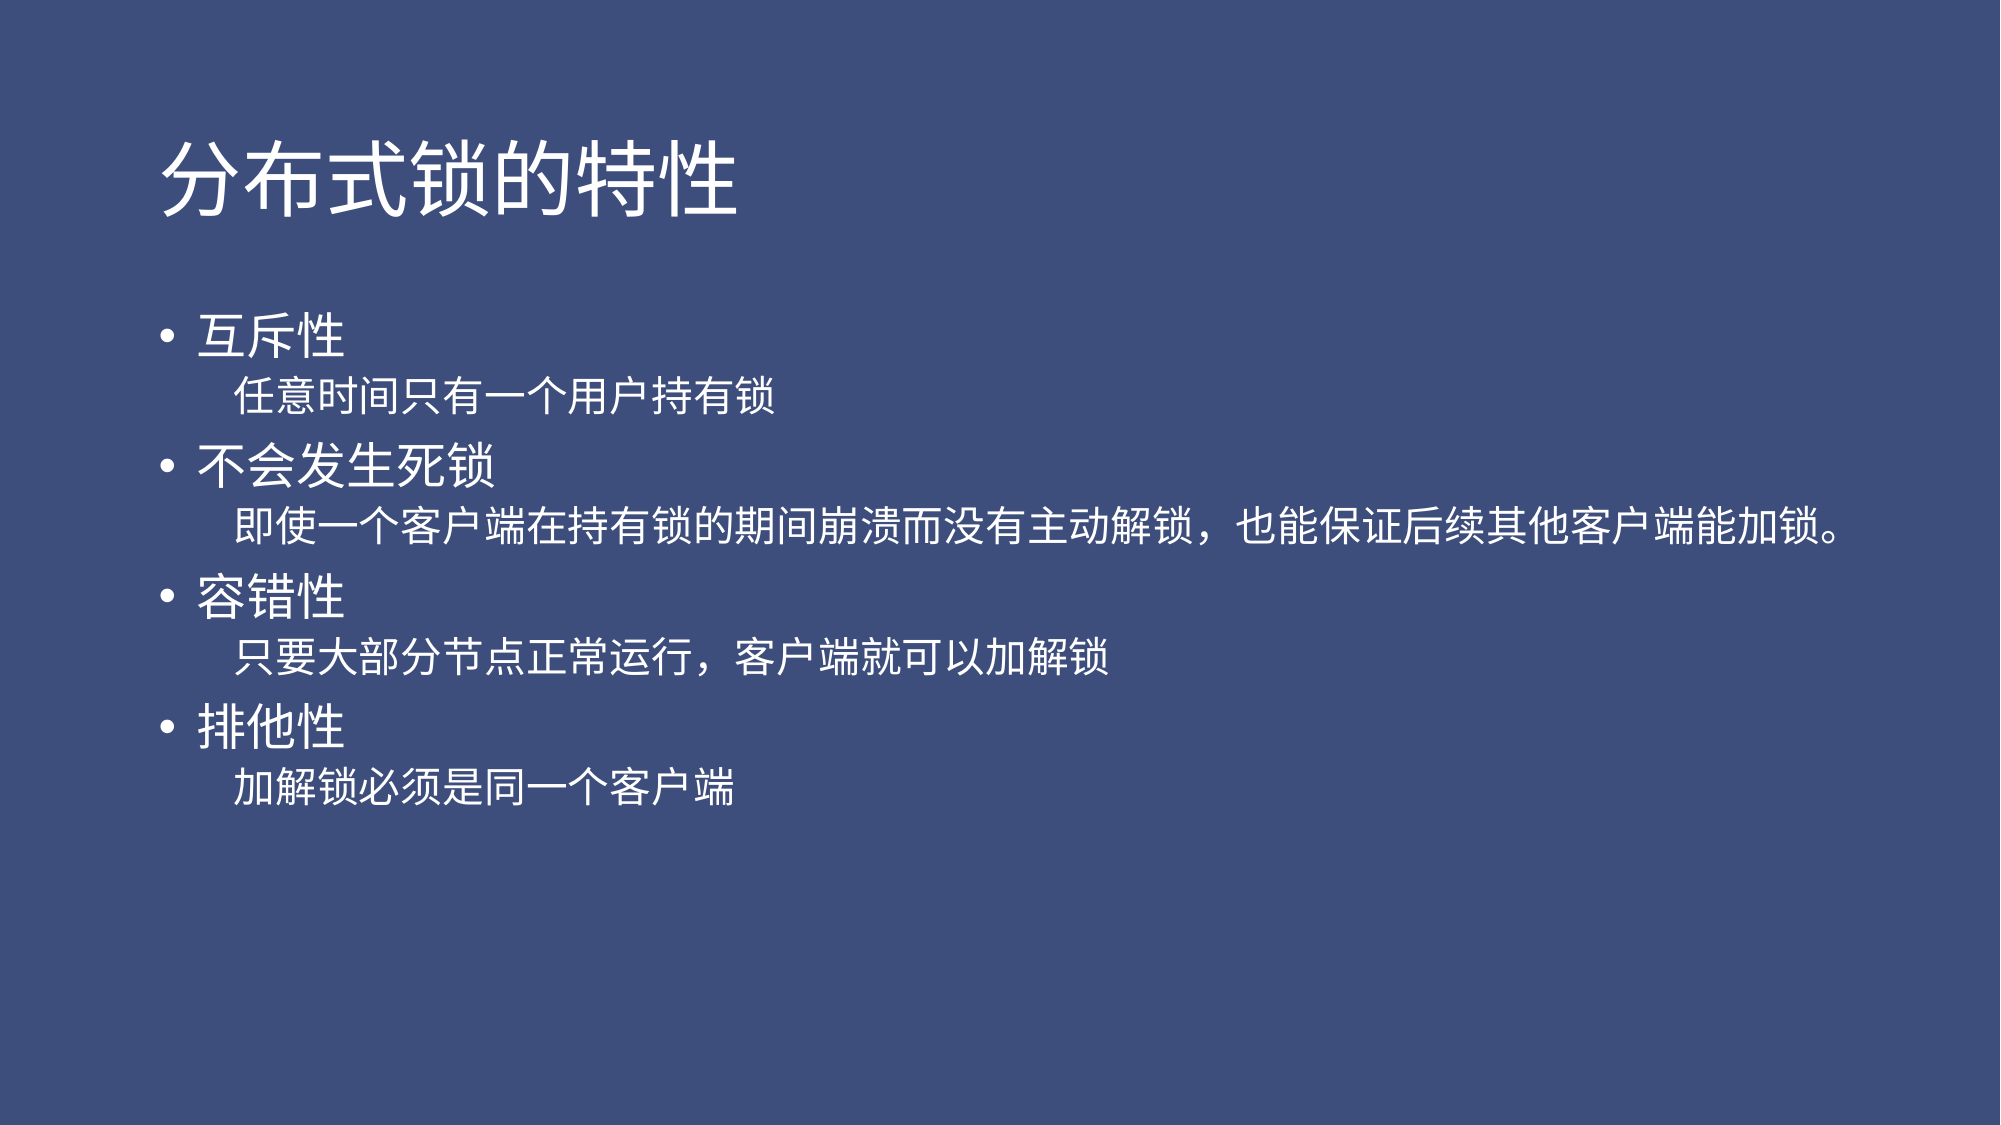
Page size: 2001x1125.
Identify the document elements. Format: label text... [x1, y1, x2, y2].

title 分布式锁的特性 [143, 54, 1857, 280]
list 互斥性 任意时间只有一个用户持有锁 不会发生死锁 即使一个客户端在持有锁的期间崩溃而没有主动解锁，也能保证后续其他客户端能加锁。 容错性 只要大部分节点正常运行，客户端就可以加解锁 排他性 加解锁必须是同一个客户端 [143, 303, 1857, 1013]
